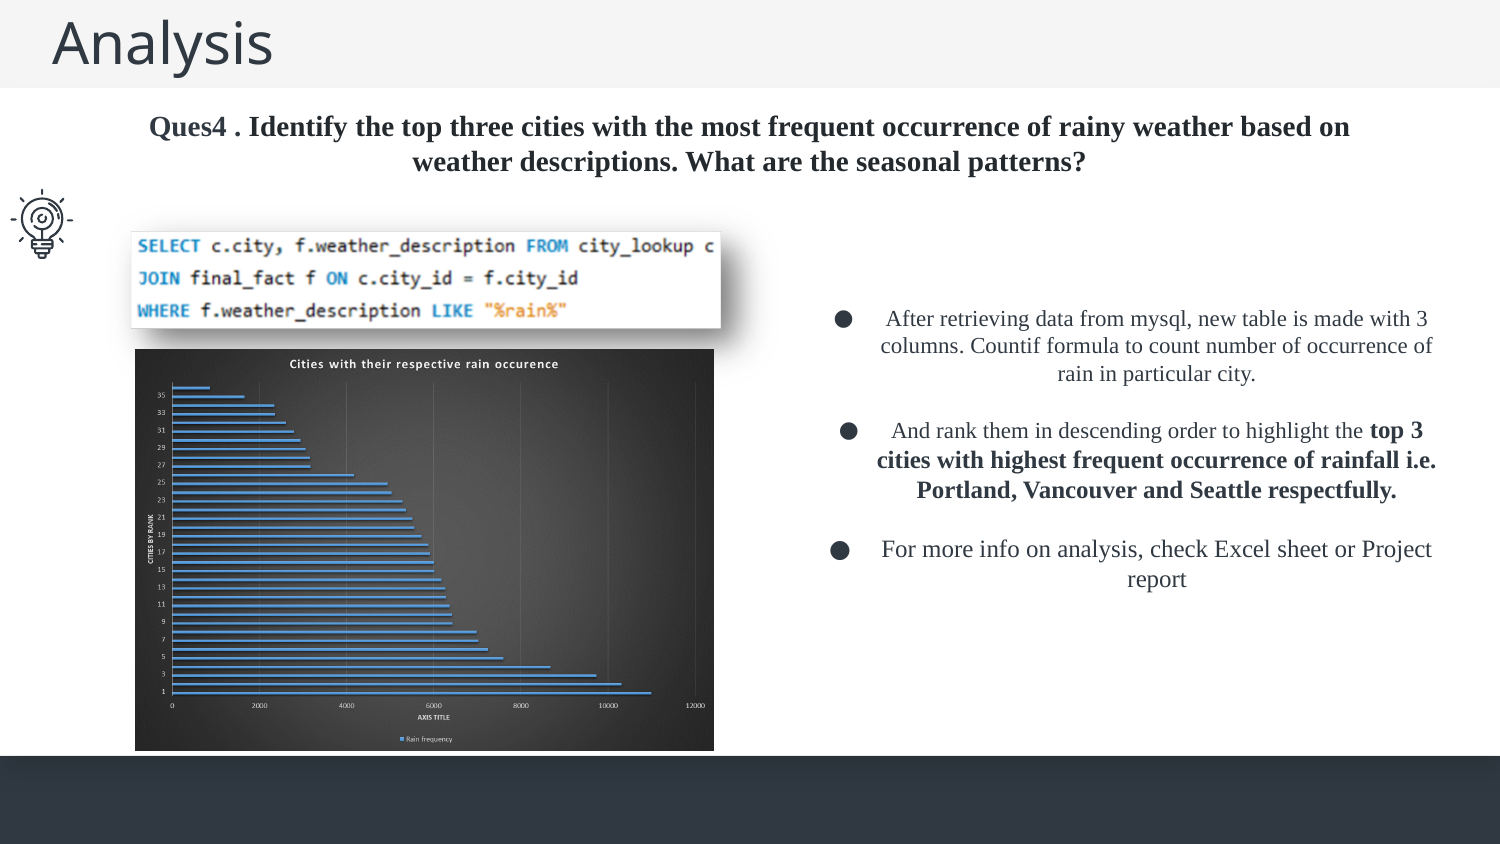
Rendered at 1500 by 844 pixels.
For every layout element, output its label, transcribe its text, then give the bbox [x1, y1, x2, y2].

subtitle After retrieving data from mysql, new table is made with 3 columns. Countif formula to count number of occurrence of rain in particular city. And rank them in descending order to highlight the top 3 cities with highest frequent occurrence of rainfall i.e. Portland, Vancouver and Seattle respectfully. For more info on analysis, check Excel sheet or Project report [775, 260, 1465, 583]
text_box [10, 188, 74, 259]
subtitle Ques4 . Identify the top three cities with the most frequent occurrence of rainy weather based on weather descriptions. What are the seasonal patterns? [88, 92, 1412, 211]
text_box [0, 87, 1500, 756]
picture [98, 199, 786, 752]
title Analysis [37, 0, 1302, 86]
